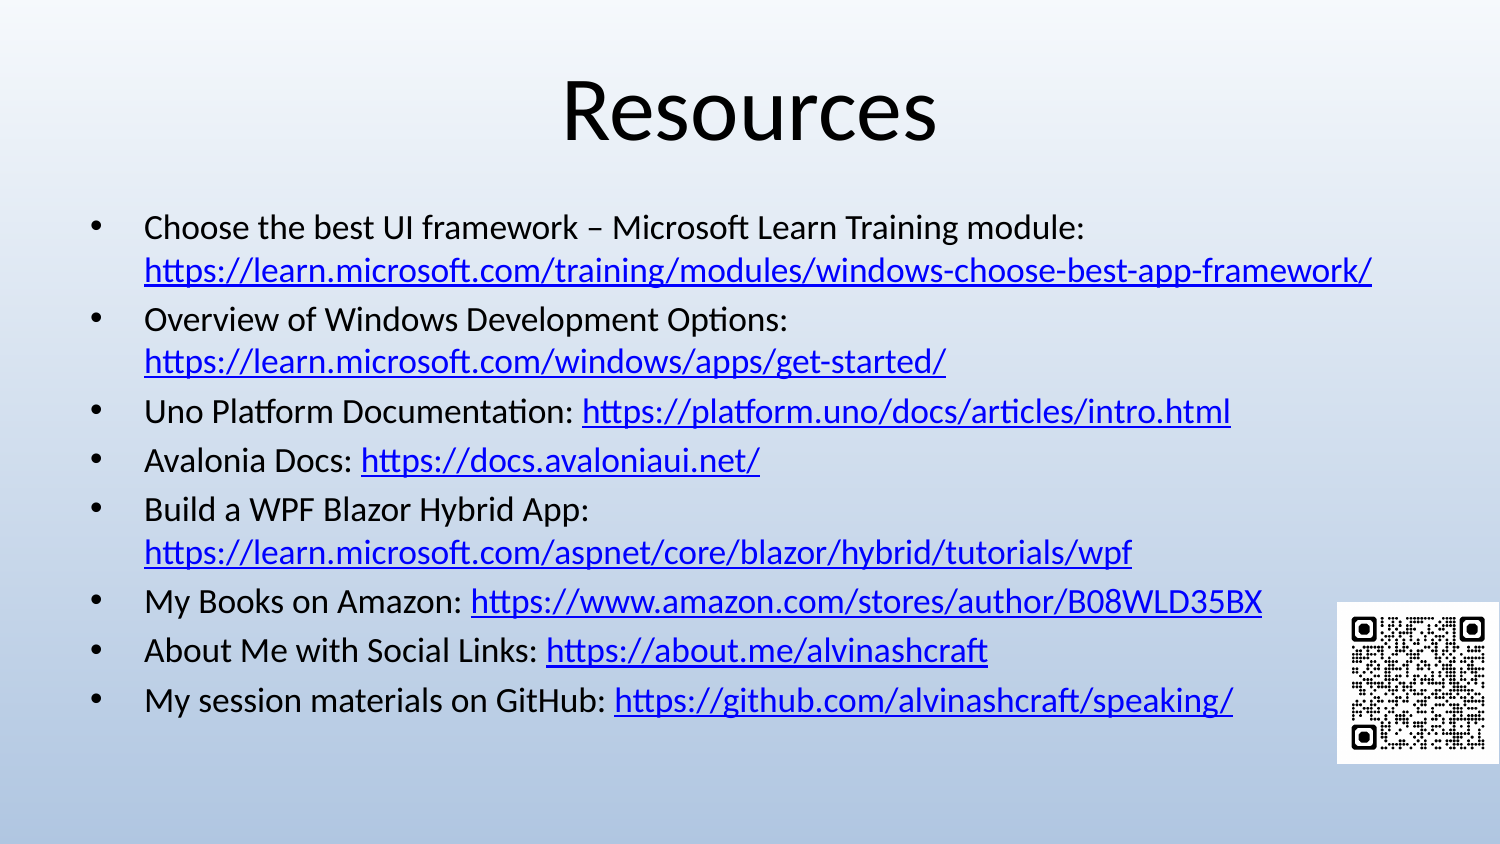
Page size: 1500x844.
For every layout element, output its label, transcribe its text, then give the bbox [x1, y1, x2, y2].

list Choose the best UI framework – Microsoft Learn Training module: https://learn.microsoft.com/training/modules/windows-choose-best-app-framework/ Overview of Windows Development Options: https://learn.microsoft.com/windows/apps/get-started/ Uno Platform Documentation: https://platform.uno/docs/articles/intro.html Avalonia Docs: https://docs.avaloniaui.net/ Build a WPF Blazor Hybrid App: https://learn.microsoft.com/aspnet/core/blazor/hybrid/tutorials/wpf My Books on Amazon: https://www.amazon.com/stores/author/B08WLD35BX About Me with Social Links: https://about.me/alvinashcraft My session materials on GitHub: https://github.com/alvinashcraft/speaking/ [75, 196, 1425, 747]
picture [1337, 602, 1500, 765]
title Resources [75, 33, 1425, 175]
